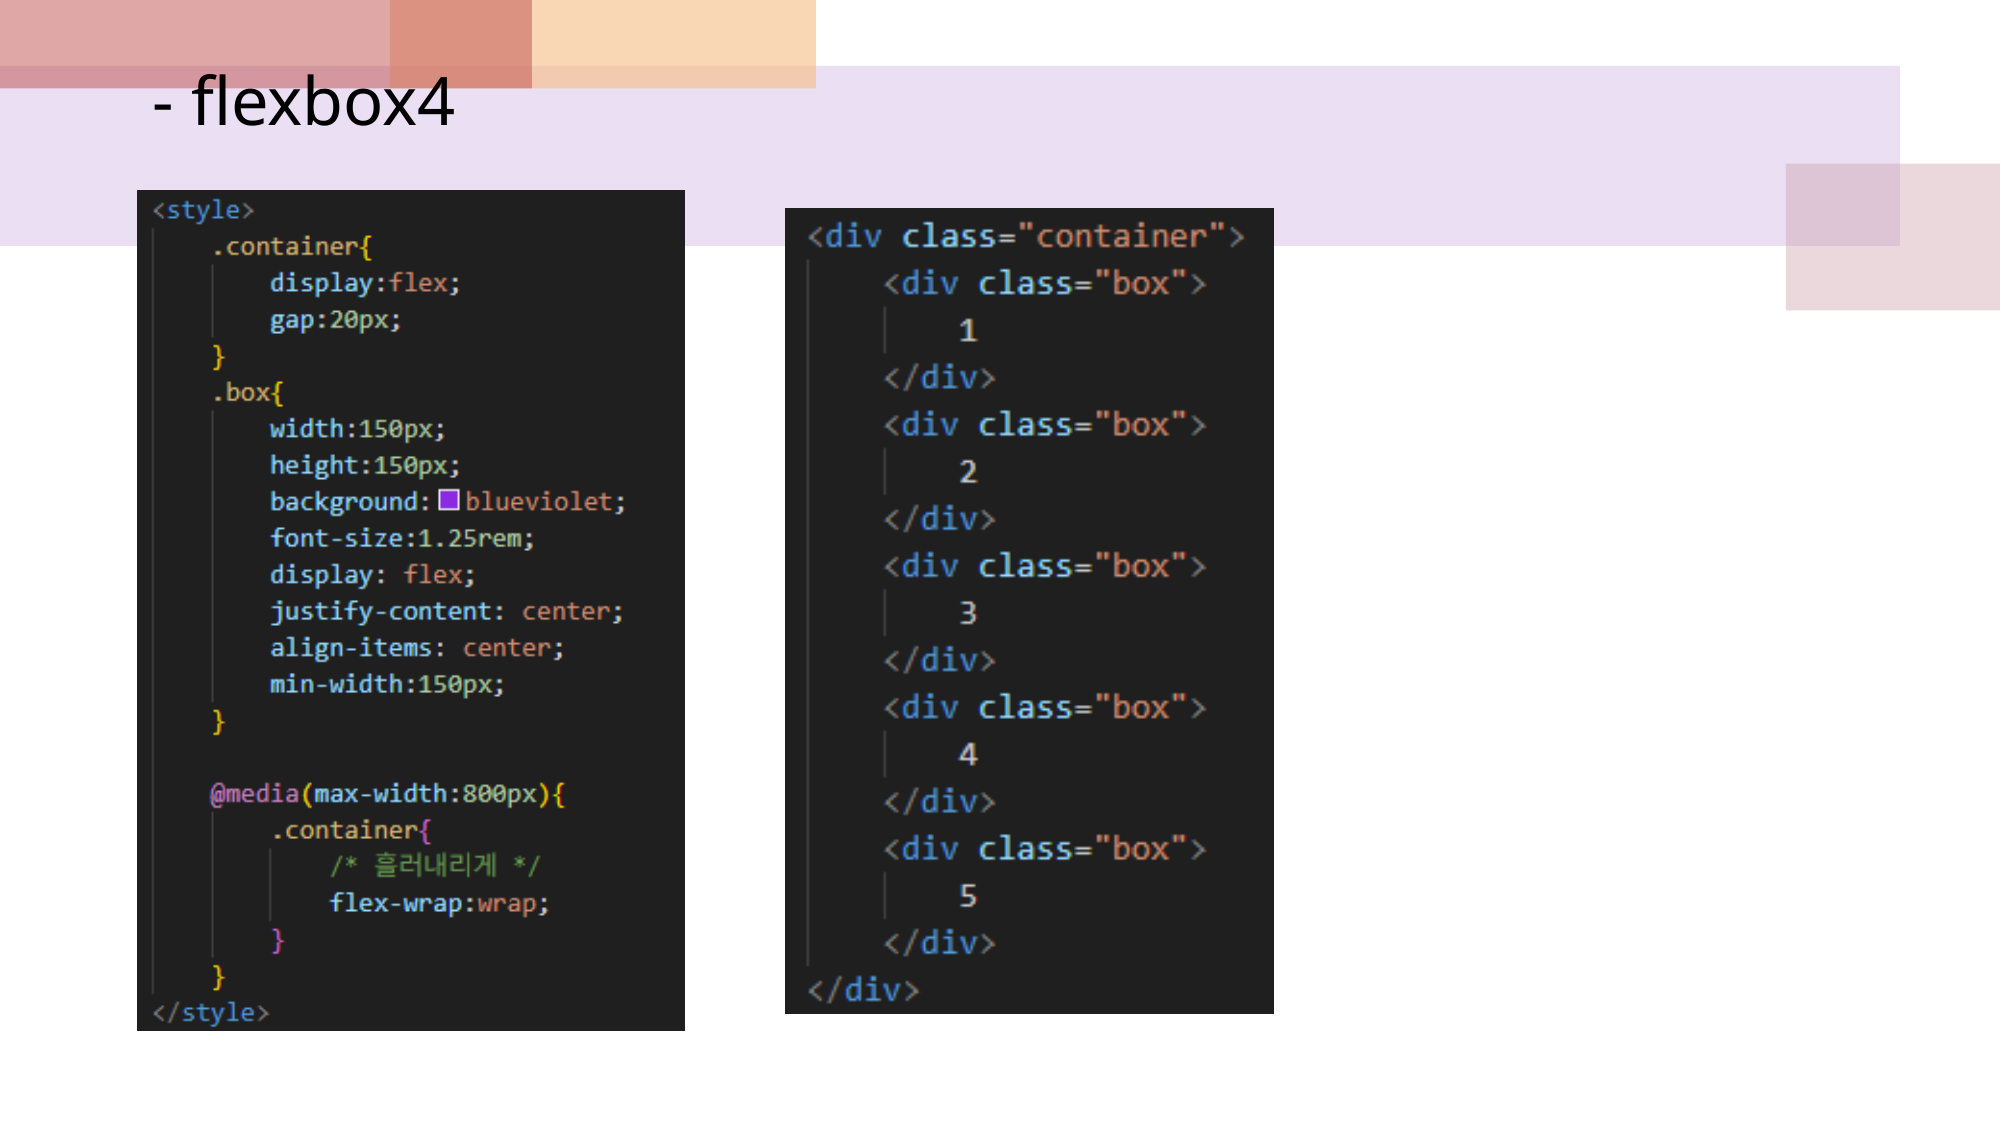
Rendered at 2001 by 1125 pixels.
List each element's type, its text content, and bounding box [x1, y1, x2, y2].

picture [137, 189, 685, 1031]
picture [785, 208, 1274, 1014]
list - flexbox4 [137, 51, 1863, 1014]
